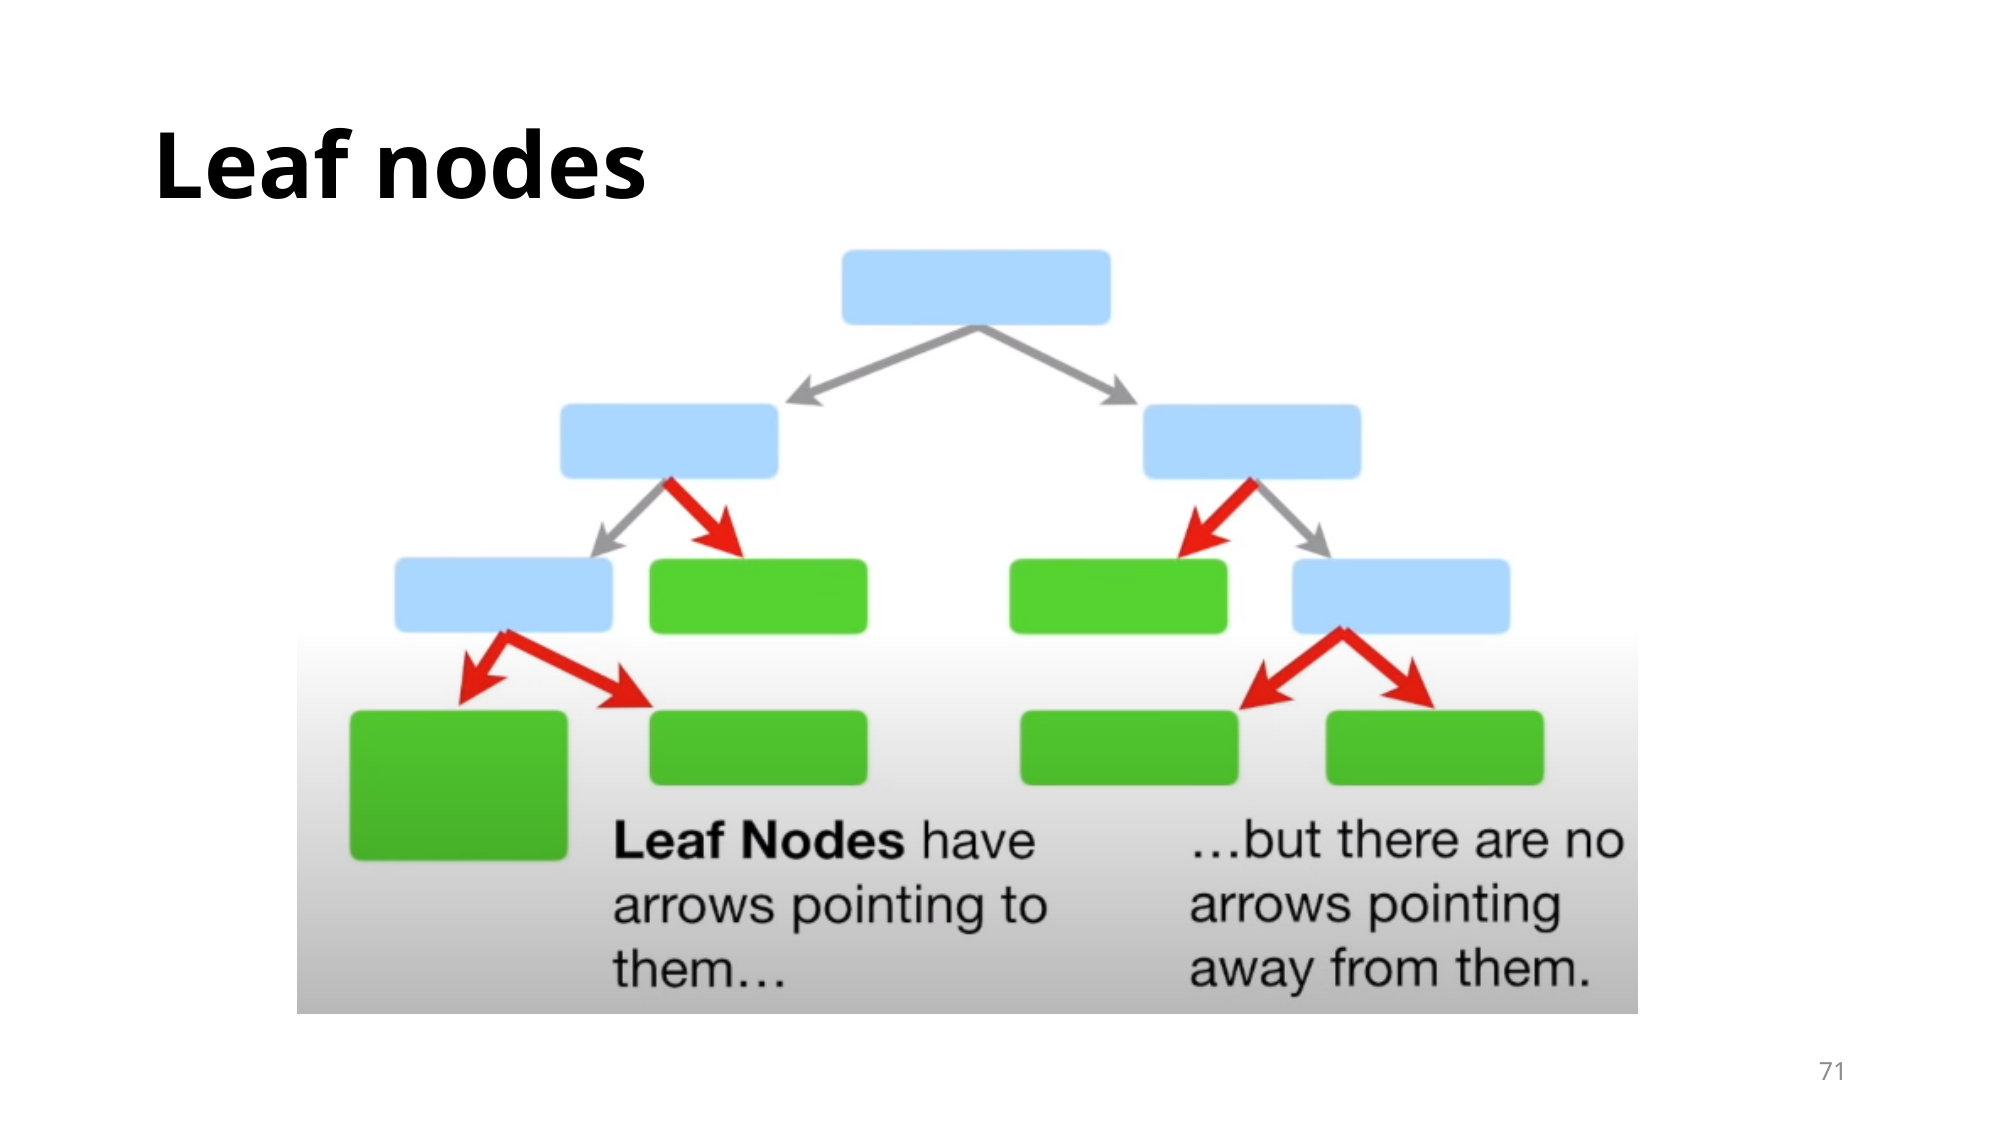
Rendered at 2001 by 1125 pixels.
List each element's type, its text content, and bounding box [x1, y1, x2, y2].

slide_number 71 [1412, 1042, 1863, 1103]
title Leaf nodes [137, 59, 1863, 278]
picture [297, 236, 1638, 1014]
